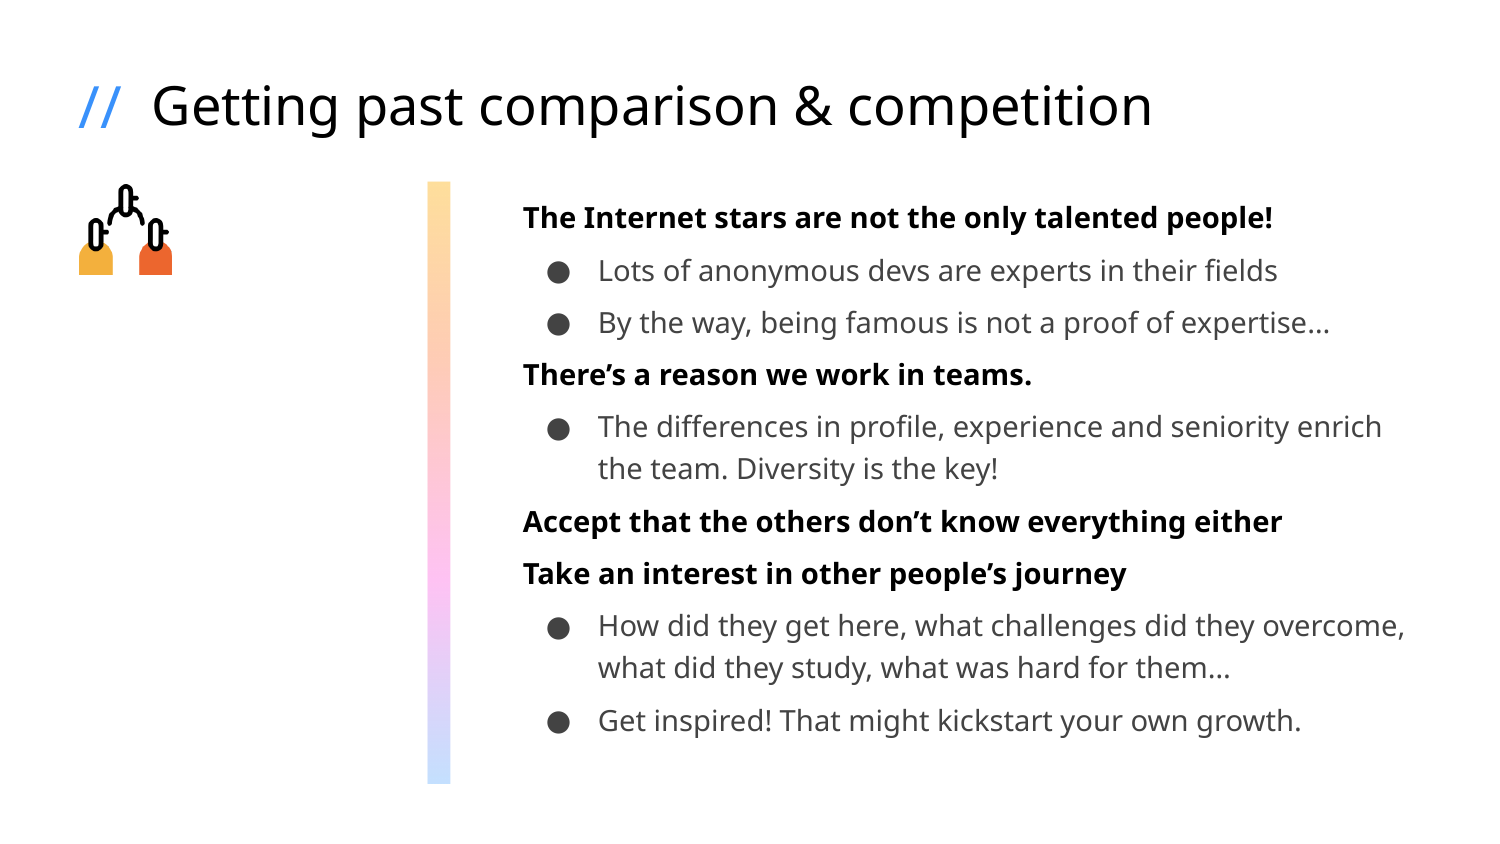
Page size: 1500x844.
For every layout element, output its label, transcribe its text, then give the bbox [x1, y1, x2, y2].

list The Internet stars are not the only talented people! Lots of anonymous devs are experts in their fields By the way, being famous is not a proof of expertise… There’s a reason we work in teams. The differences in profile, experience and seniority enrich the team. Diversity is the key! Accept that the others don’t know everything either Take an interest in other people’s journey How did they get here, what challenges did they overcome, what did they study, what was hard for them… Get inspired! That might kickstart your own growth. [522, 192, 1413, 494]
title Getting past comparison & competition [151, 71, 1413, 156]
picture [79, 184, 172, 275]
picture [428, 182, 451, 784]
